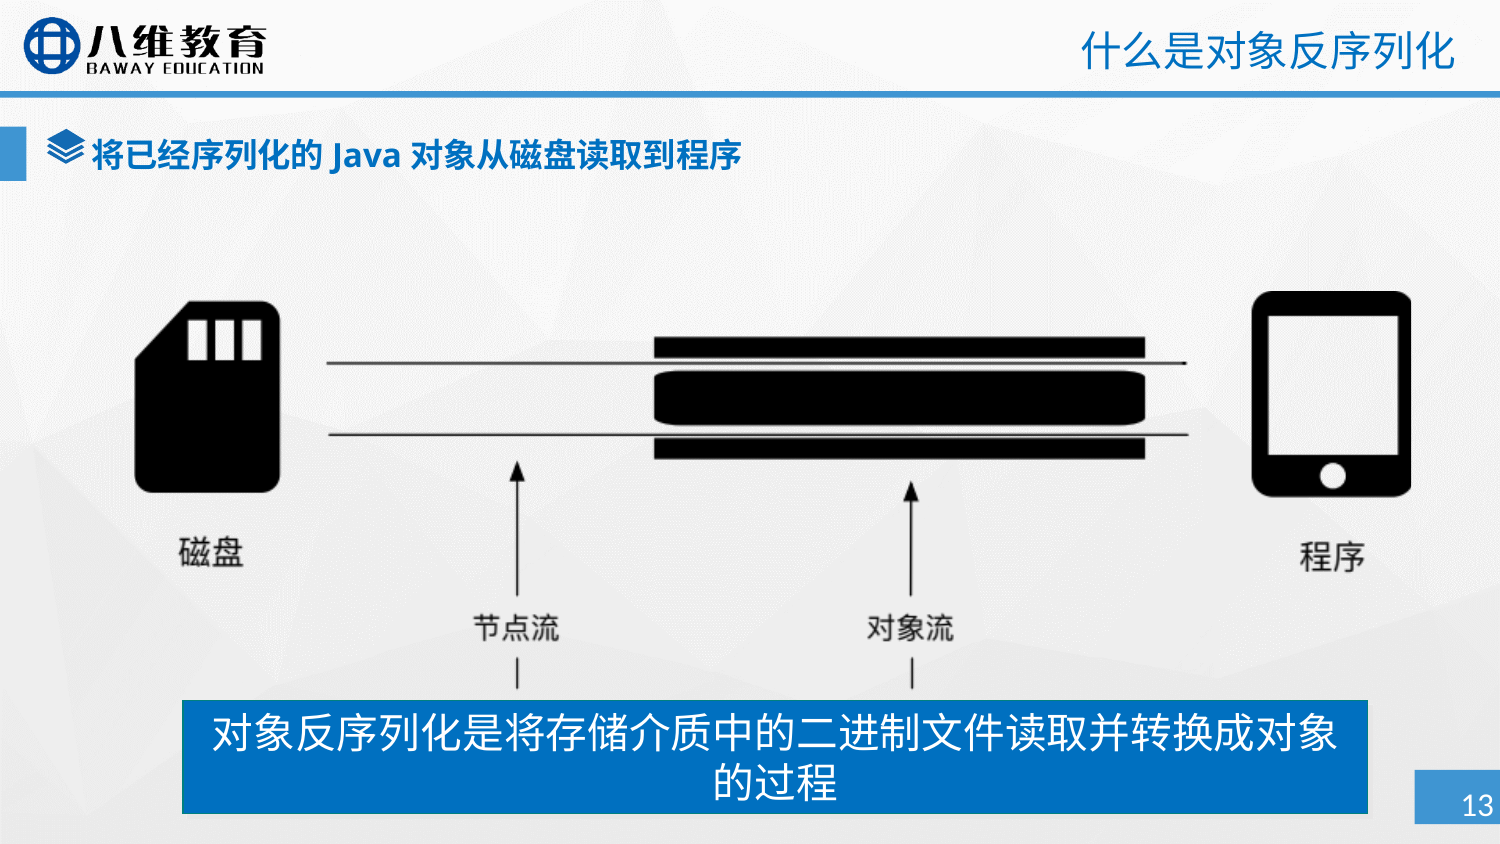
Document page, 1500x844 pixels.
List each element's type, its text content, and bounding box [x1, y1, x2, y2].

subtitle 将已经序列化的Java对象从磁盘读取到程序 [76, 126, 1306, 186]
title 什么是对象反序列化 [360, 23, 1471, 179]
picture [0, 98, 1500, 844]
text_box 对象反序列化是将存储介质中的二进制文件读取并转换成对象的过程 [183, 749, 1368, 814]
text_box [46, 128, 86, 164]
picture [0, 0, 1500, 91]
